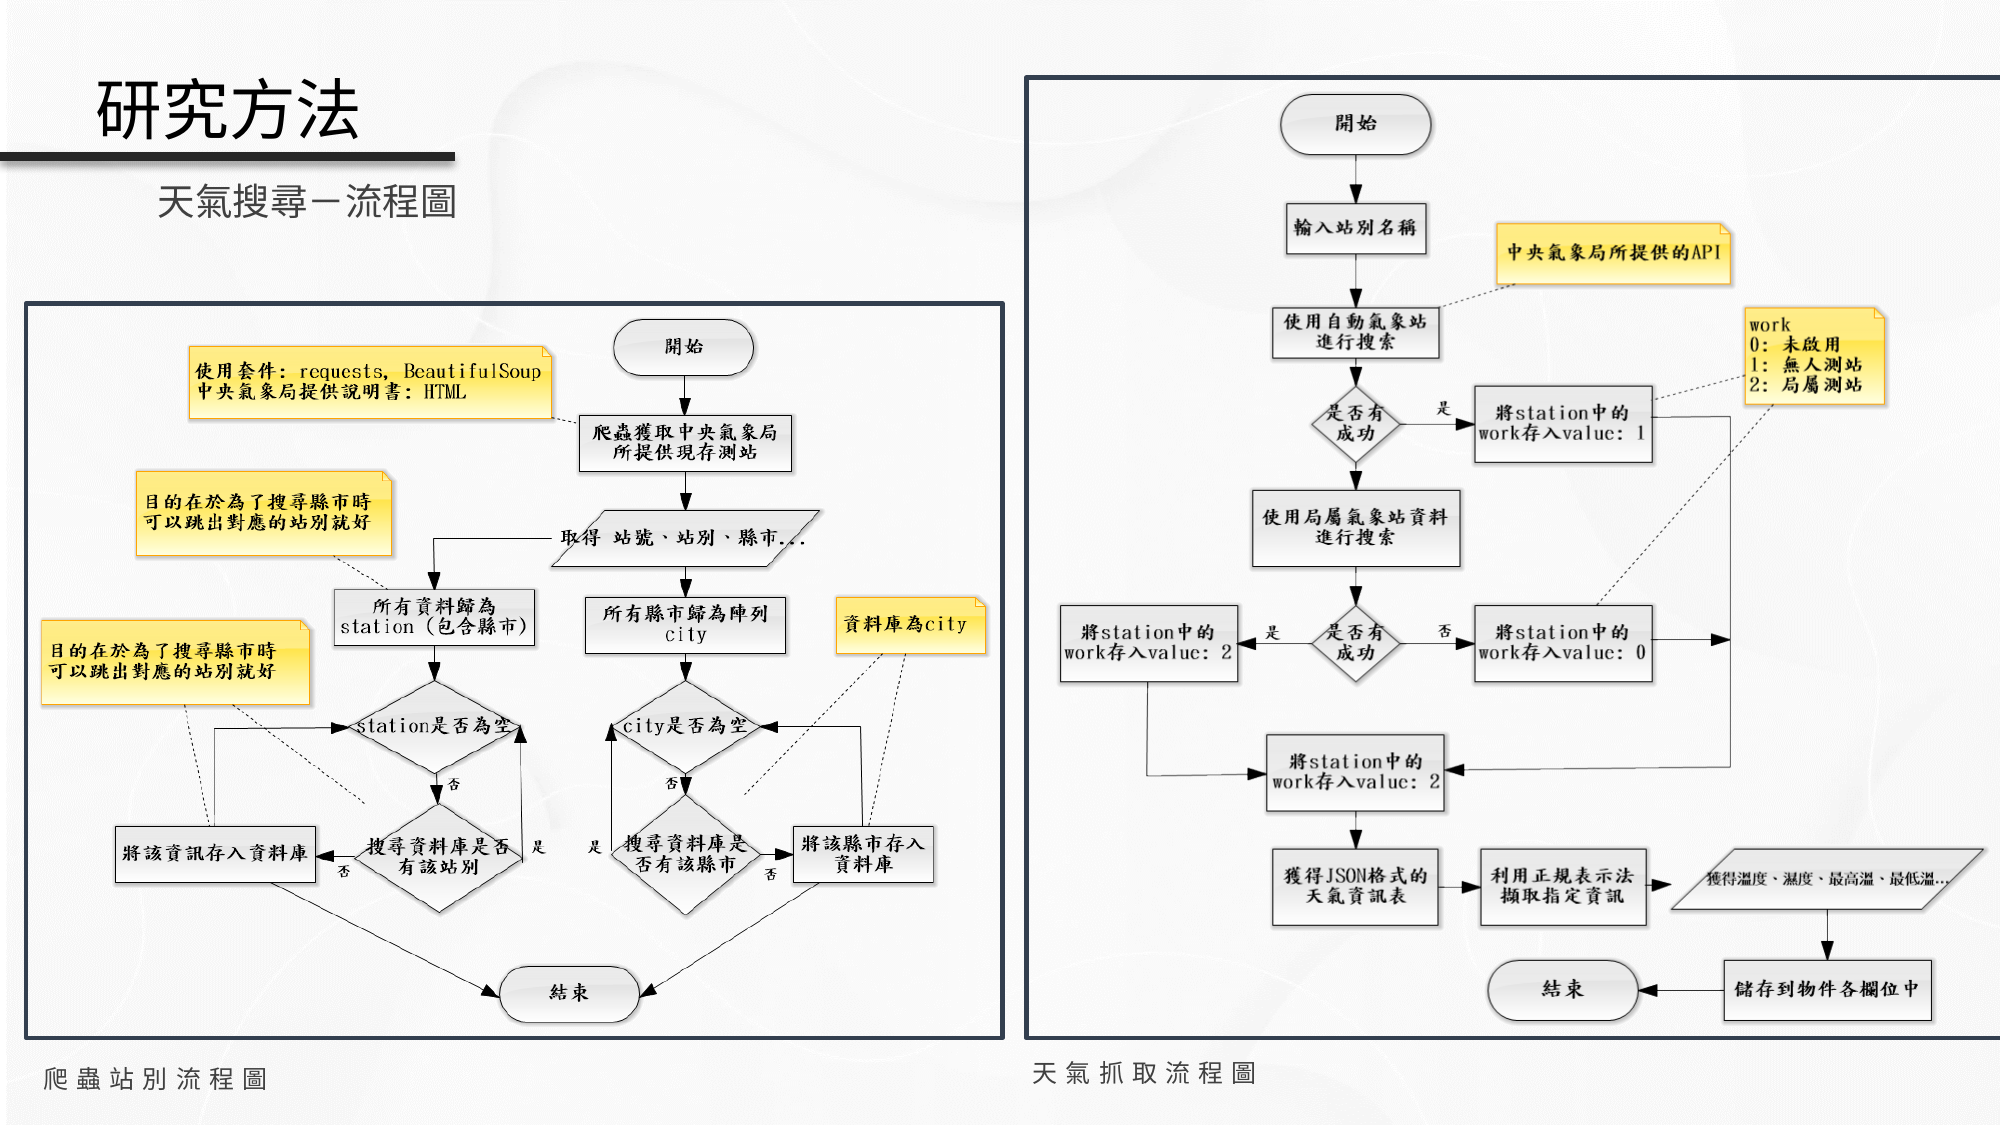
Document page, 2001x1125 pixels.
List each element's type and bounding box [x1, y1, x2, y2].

picture [6, 0, 2000, 1125]
text_box [0, 60, 636, 157]
